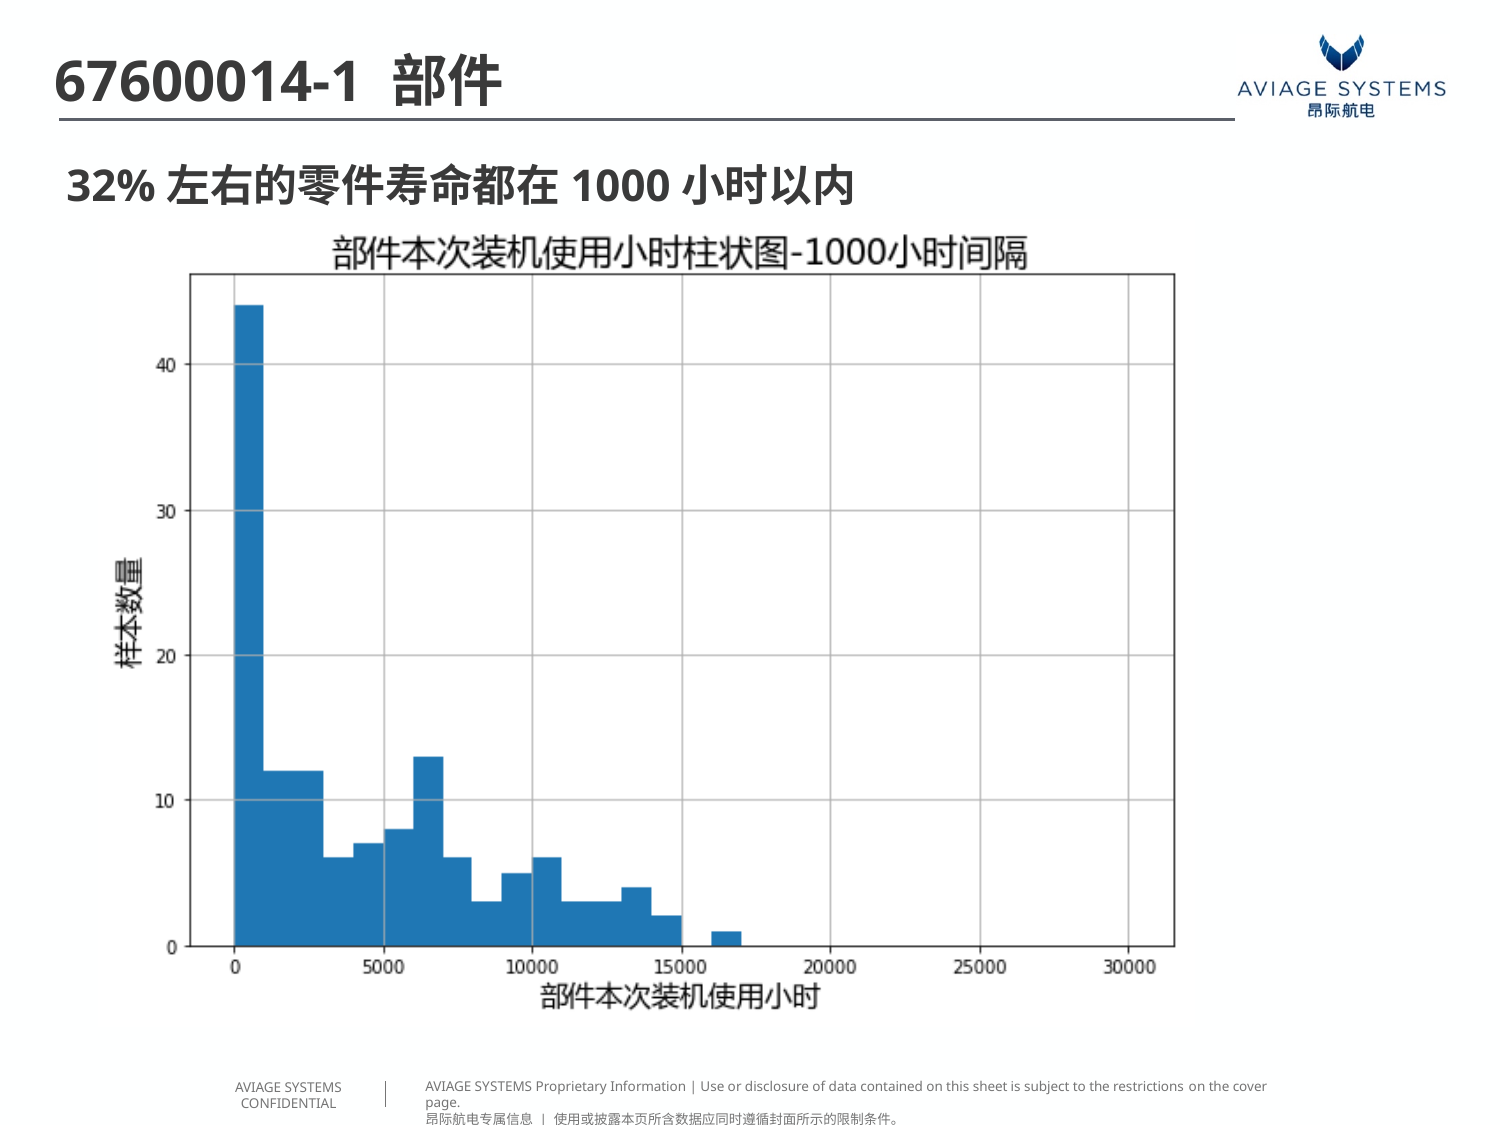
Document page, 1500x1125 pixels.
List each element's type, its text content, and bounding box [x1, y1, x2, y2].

picture [98, 219, 1195, 1027]
list 32%左右的零件寿命都在1000小时以内 [40, 156, 1450, 1000]
title 67600014-1 部件 [40, 43, 1195, 122]
picture [1236, 34, 1450, 120]
